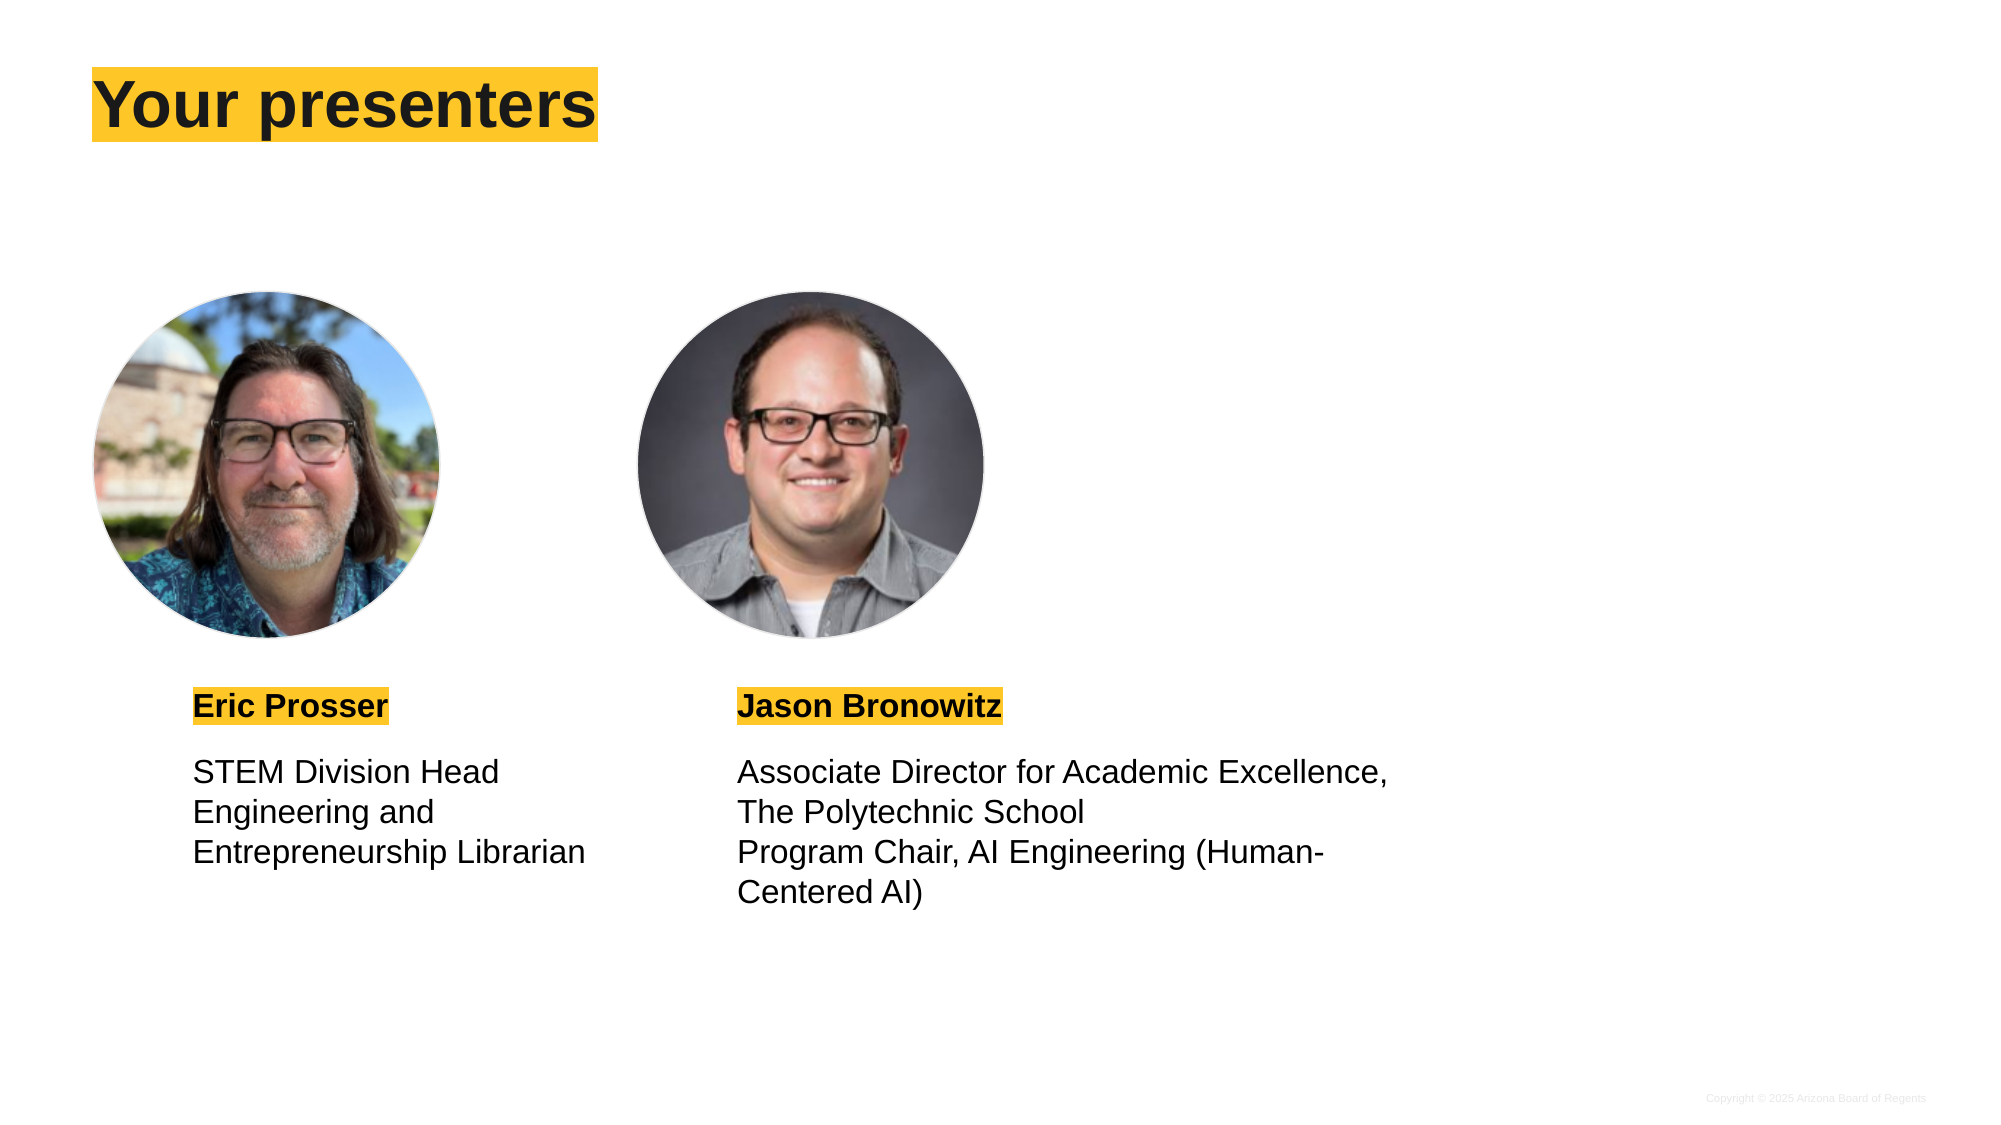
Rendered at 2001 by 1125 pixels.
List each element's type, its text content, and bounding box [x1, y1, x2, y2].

list Associate Director for Academic Excellence, The Polytechnic School Program Chair, AI Engineering (Human-Centered AI) [637, 750, 1440, 994]
list STEM Division Head Engineering and Entrepreneurship Librarian [92, 750, 637, 994]
picture [636, 290, 985, 639]
title Your presenters [92, 69, 1902, 143]
list Eric Prosser [92, 684, 493, 725]
picture [92, 290, 441, 639]
list Jason Bronowitz [637, 684, 1038, 725]
